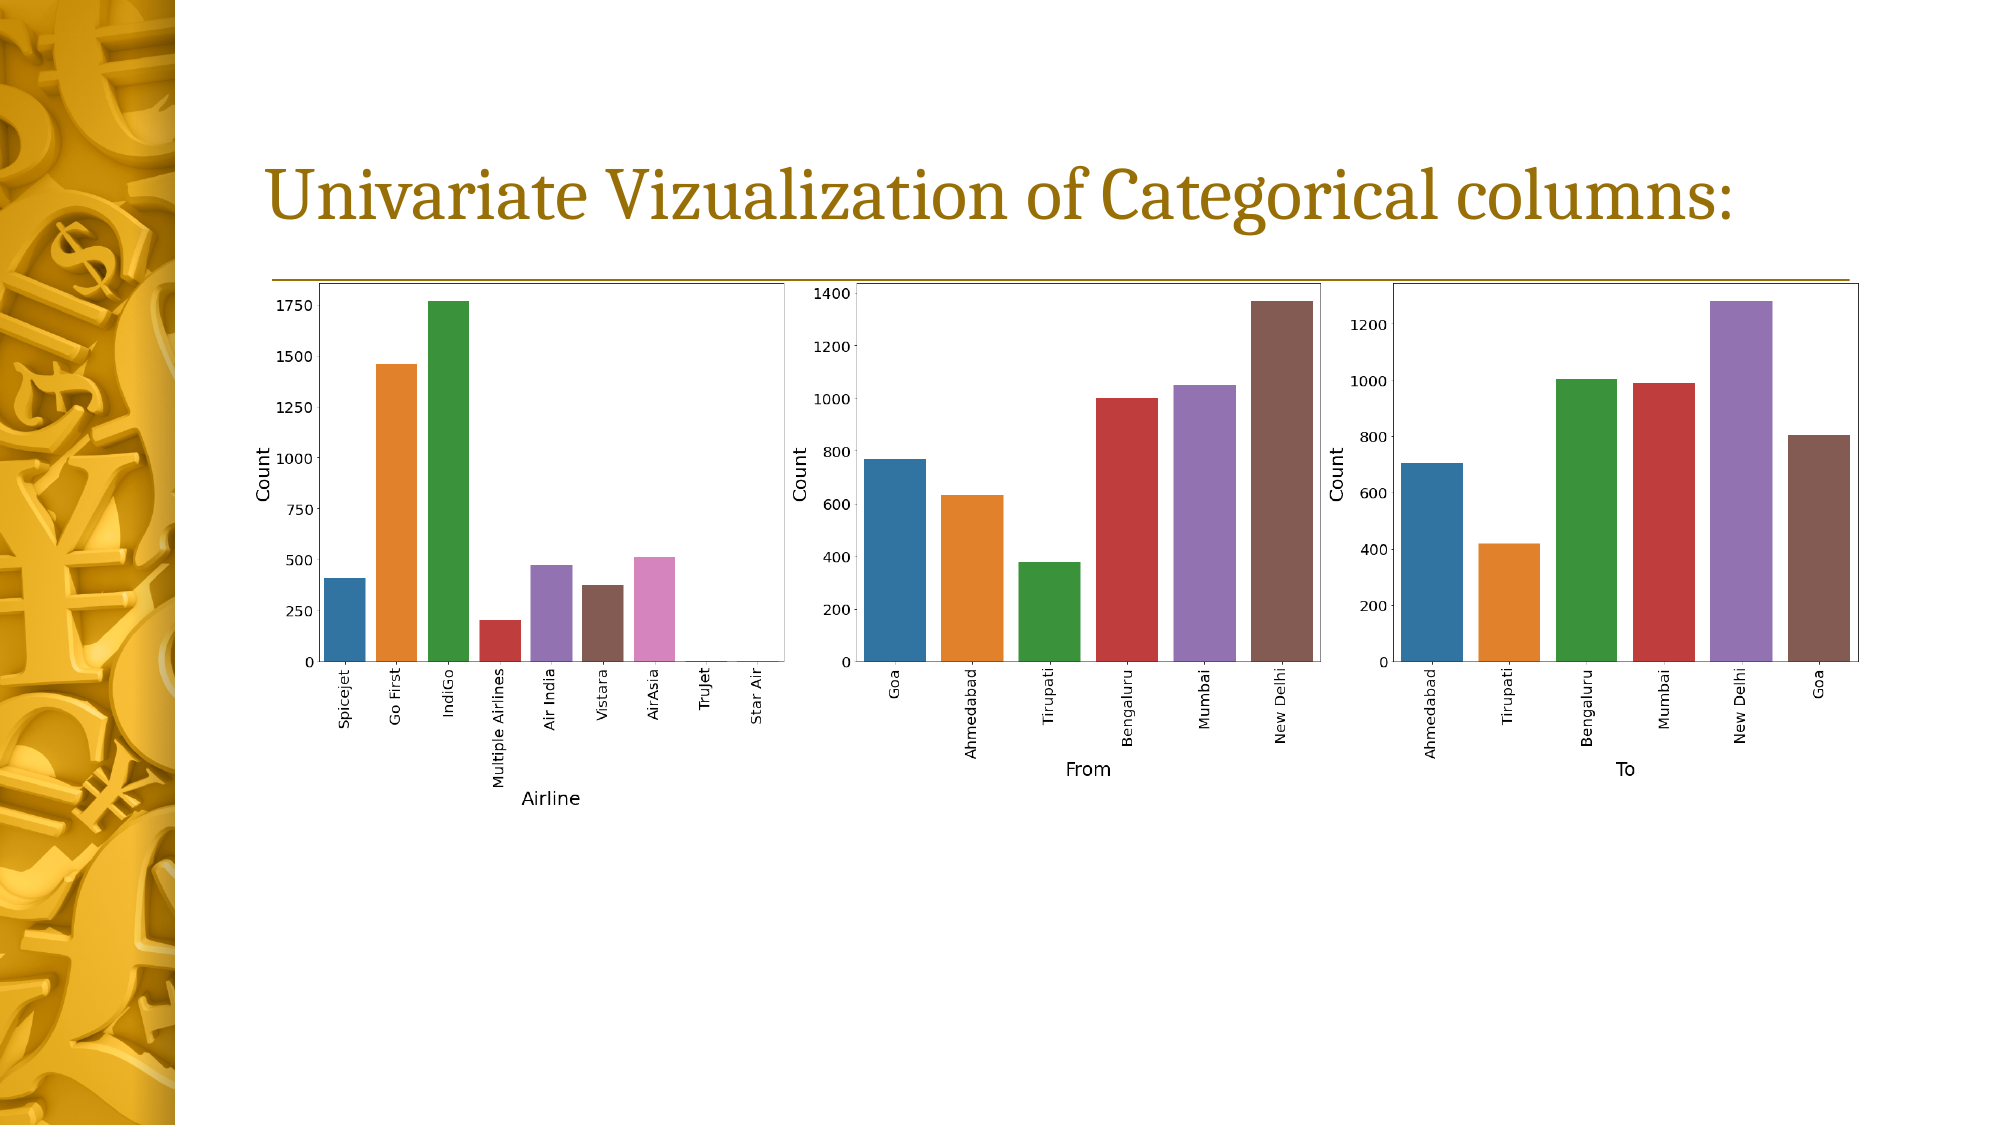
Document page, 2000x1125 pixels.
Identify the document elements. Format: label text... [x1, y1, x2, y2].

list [249, 278, 1862, 813]
picture [0, 0, 175, 1125]
title Univariate Vizualization of Categorical columns: [249, 19, 1863, 244]
